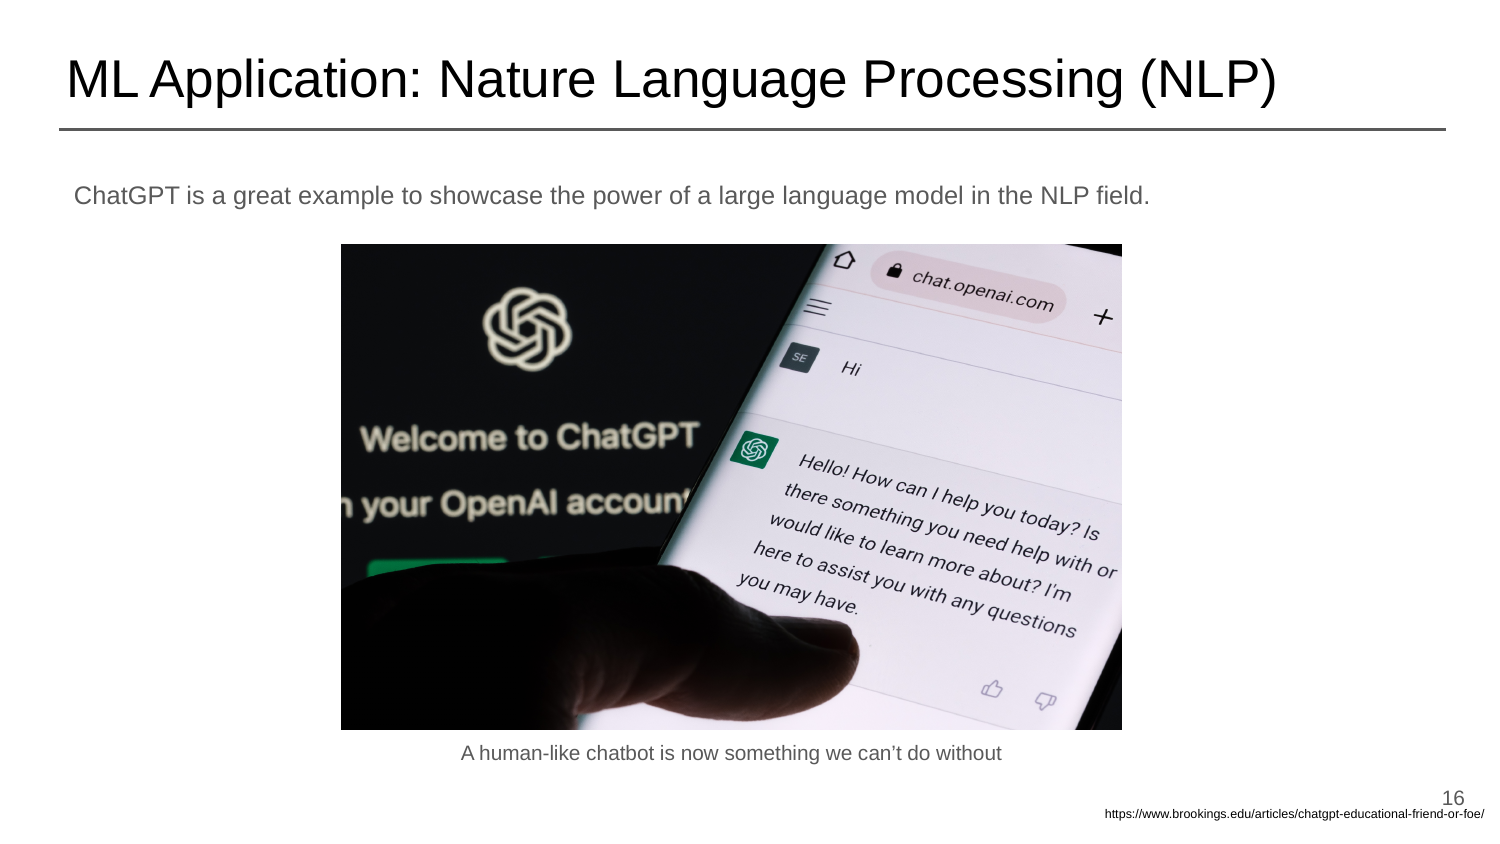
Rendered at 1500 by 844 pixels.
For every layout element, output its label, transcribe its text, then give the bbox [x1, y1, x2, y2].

list A human-like chatbot is now something we can’t do without [341, 737, 1122, 795]
text_box https://www.brookings.edu/articles/chatgpt-educational-friend-or-foe/ [1089, 798, 1389, 829]
slide_number 16 [1389, 764, 1480, 830]
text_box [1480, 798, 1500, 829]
title ML Application: Nature Language Processing (NLP) [51, 29, 1449, 124]
list ChatGPT is a great example to showcase the power of a large language model in the NLP field. [58, 170, 1404, 245]
picture [341, 243, 1122, 730]
